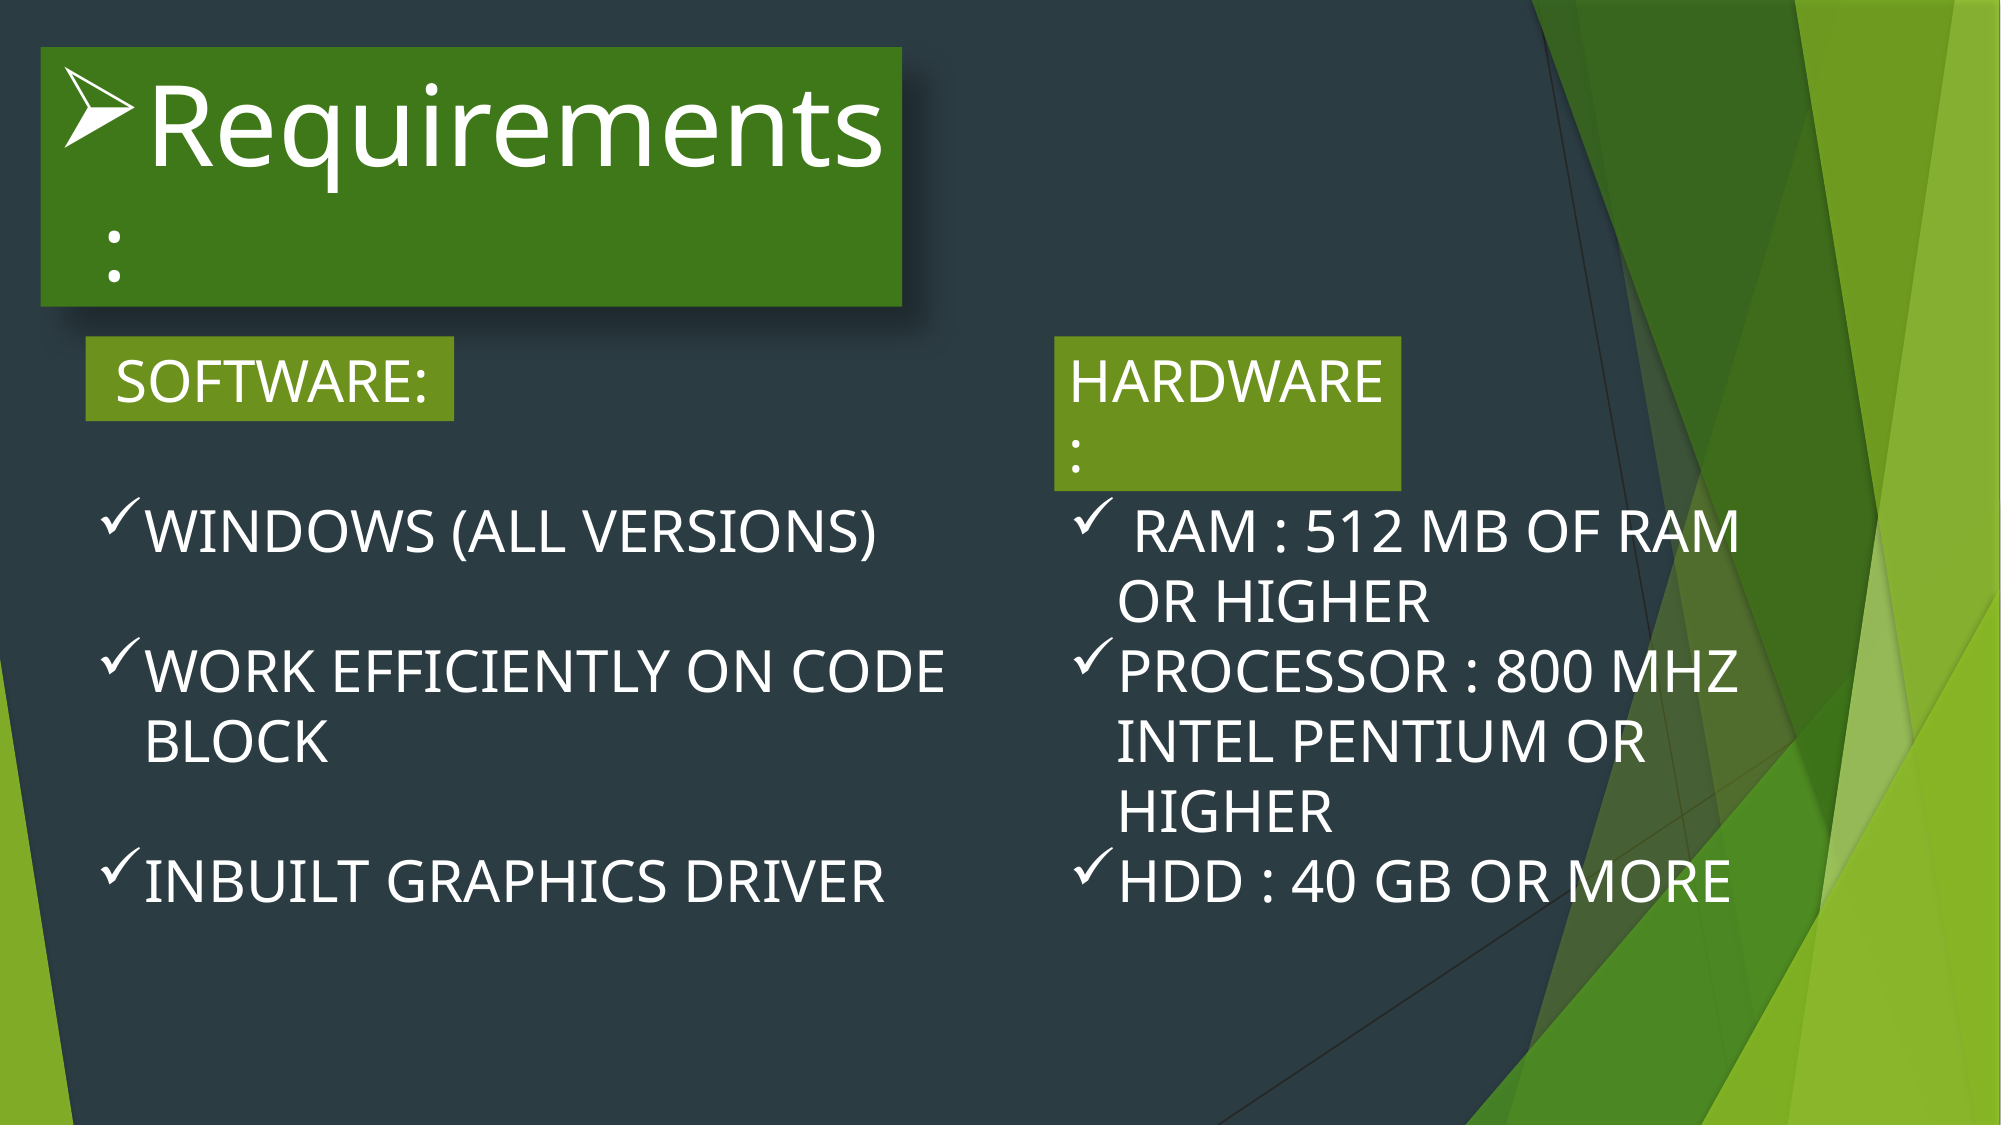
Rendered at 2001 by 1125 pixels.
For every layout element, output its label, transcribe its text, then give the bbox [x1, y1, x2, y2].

text_box Requirements: [40, 47, 903, 307]
text_box SOFTWARE: [85, 336, 455, 422]
text_box HARDWARE: [1054, 336, 1402, 486]
text_box RAM : 512 MB OF RAM OR HIGHER PROCESSOR : 800 MHZ INTEL PENTIUM OR HIGHER HDD : 40 GB OR MORE [1054, 486, 1854, 1061]
text_box WINDOWS (ALL VERSIONS) WORK EFFICIENTLY ON CODE BLOCK INBUILT GRAPHICS DRIVER [81, 486, 965, 992]
